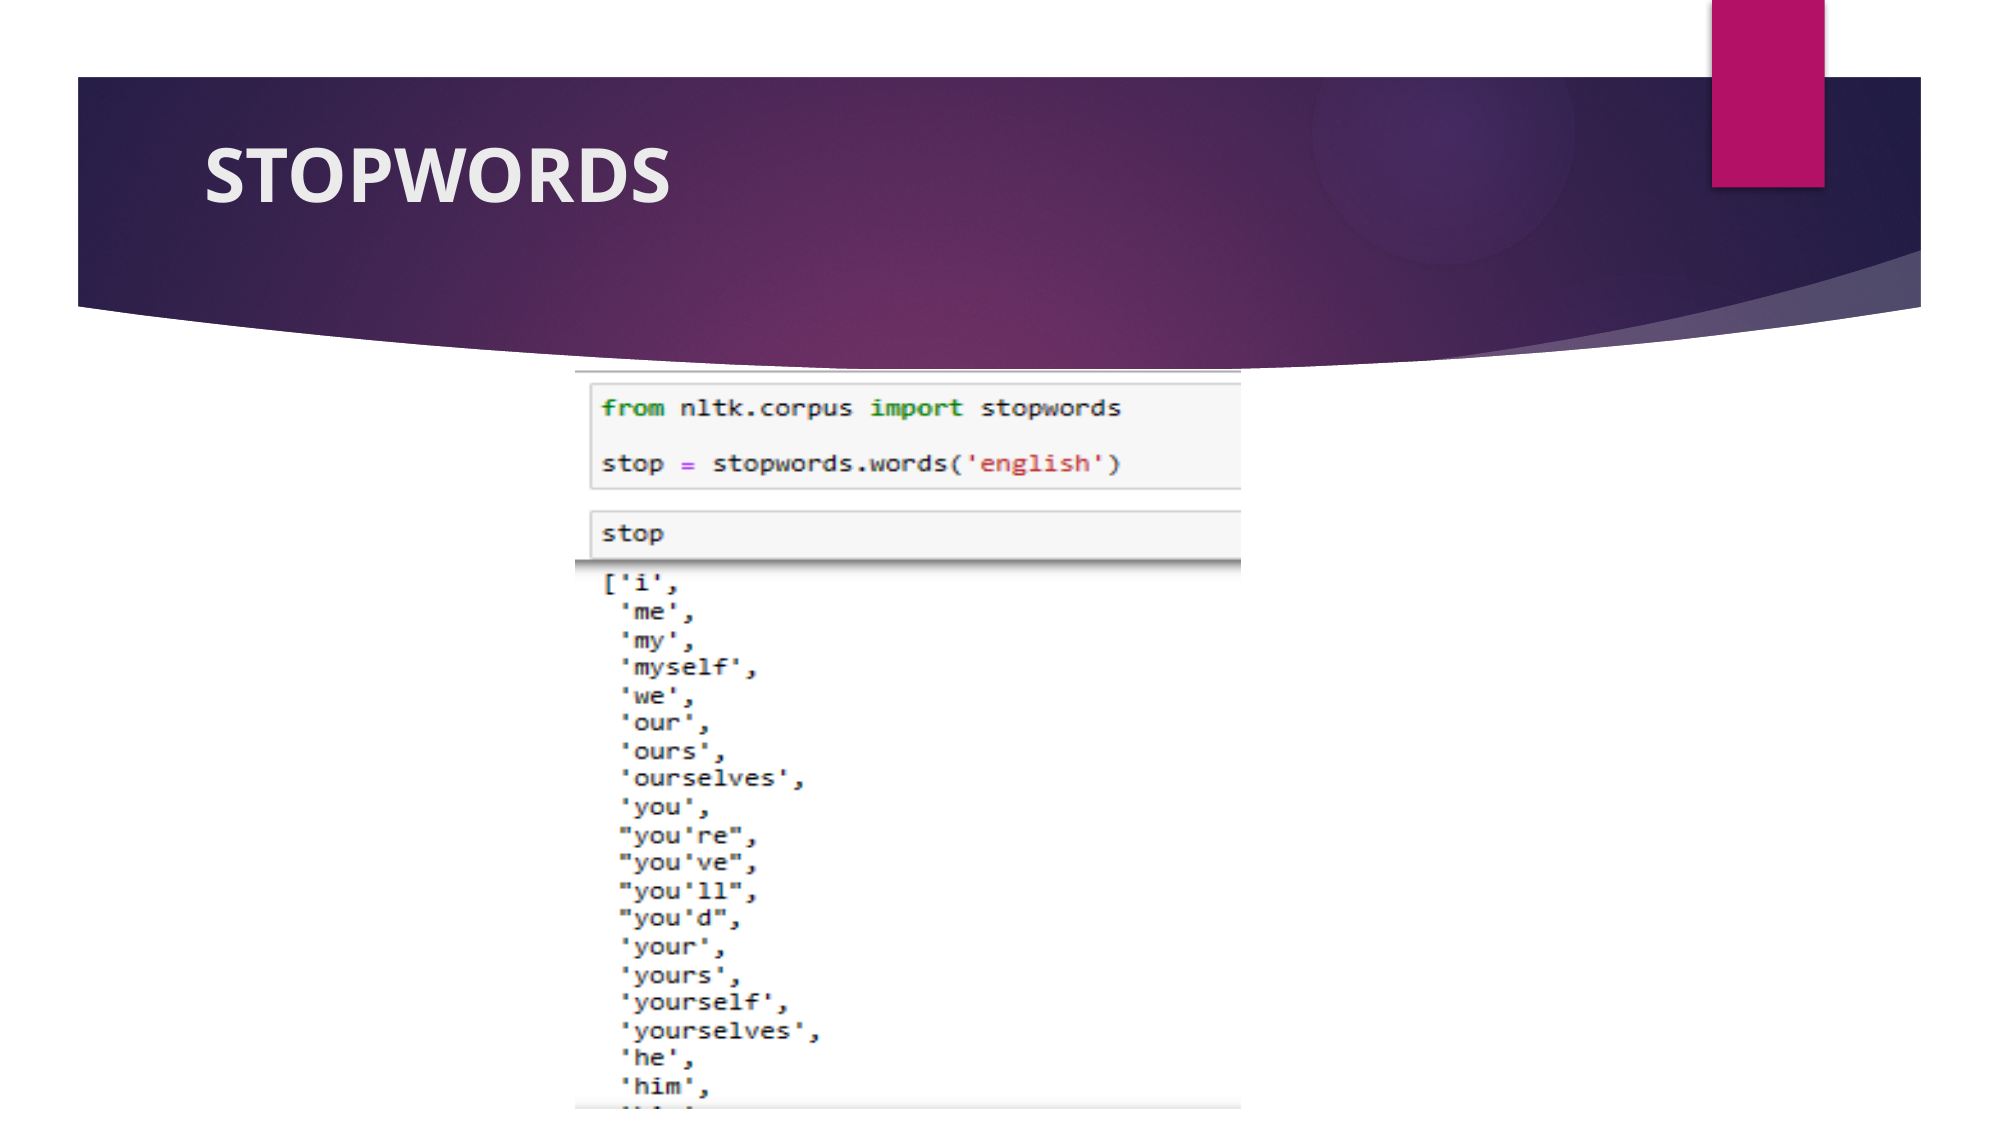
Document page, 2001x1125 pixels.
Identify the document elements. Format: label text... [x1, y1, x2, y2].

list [575, 369, 1241, 1109]
title STOPWORDS [189, 159, 1627, 276]
